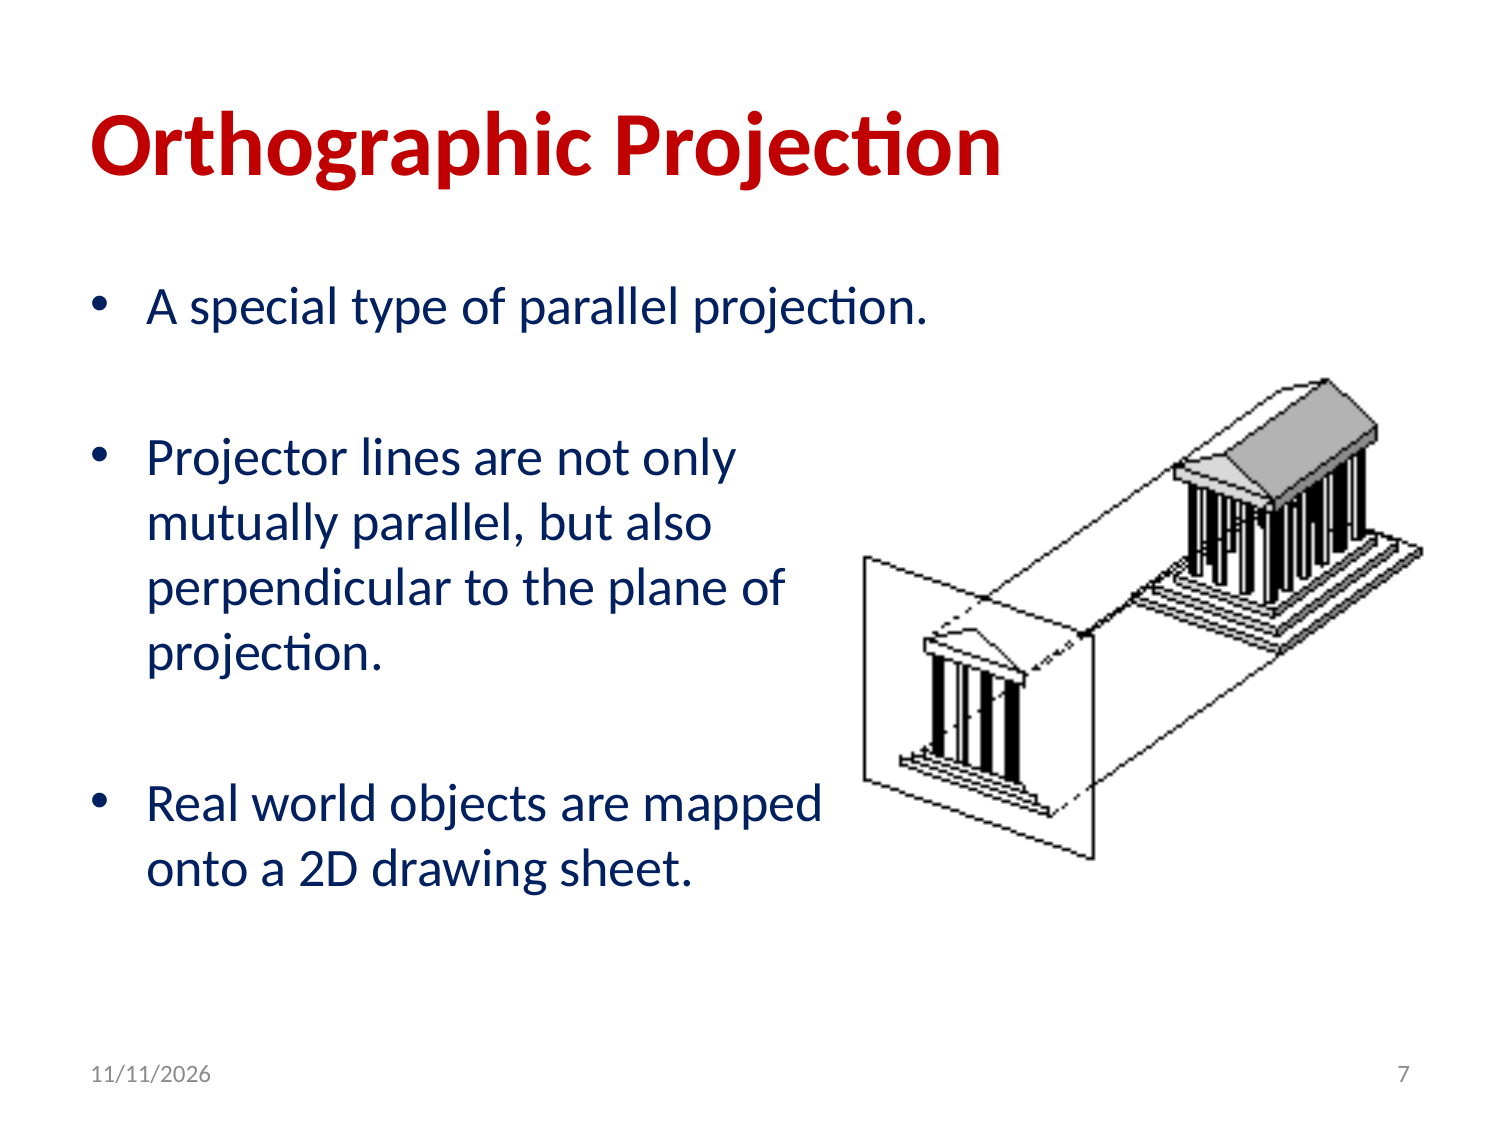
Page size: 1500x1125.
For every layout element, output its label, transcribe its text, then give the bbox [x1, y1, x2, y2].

list A special type of parallel projection. Projector lines are not only mutually parallel, but also perpendicular to the plane of projection. Real world objects are mapped onto a 2D drawing sheet. [75, 262, 950, 963]
slide_number 7 [1074, 1042, 1425, 1103]
title Orthographic Projection [75, 45, 1425, 233]
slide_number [75, 1042, 425, 1103]
picture [787, 287, 1462, 890]
